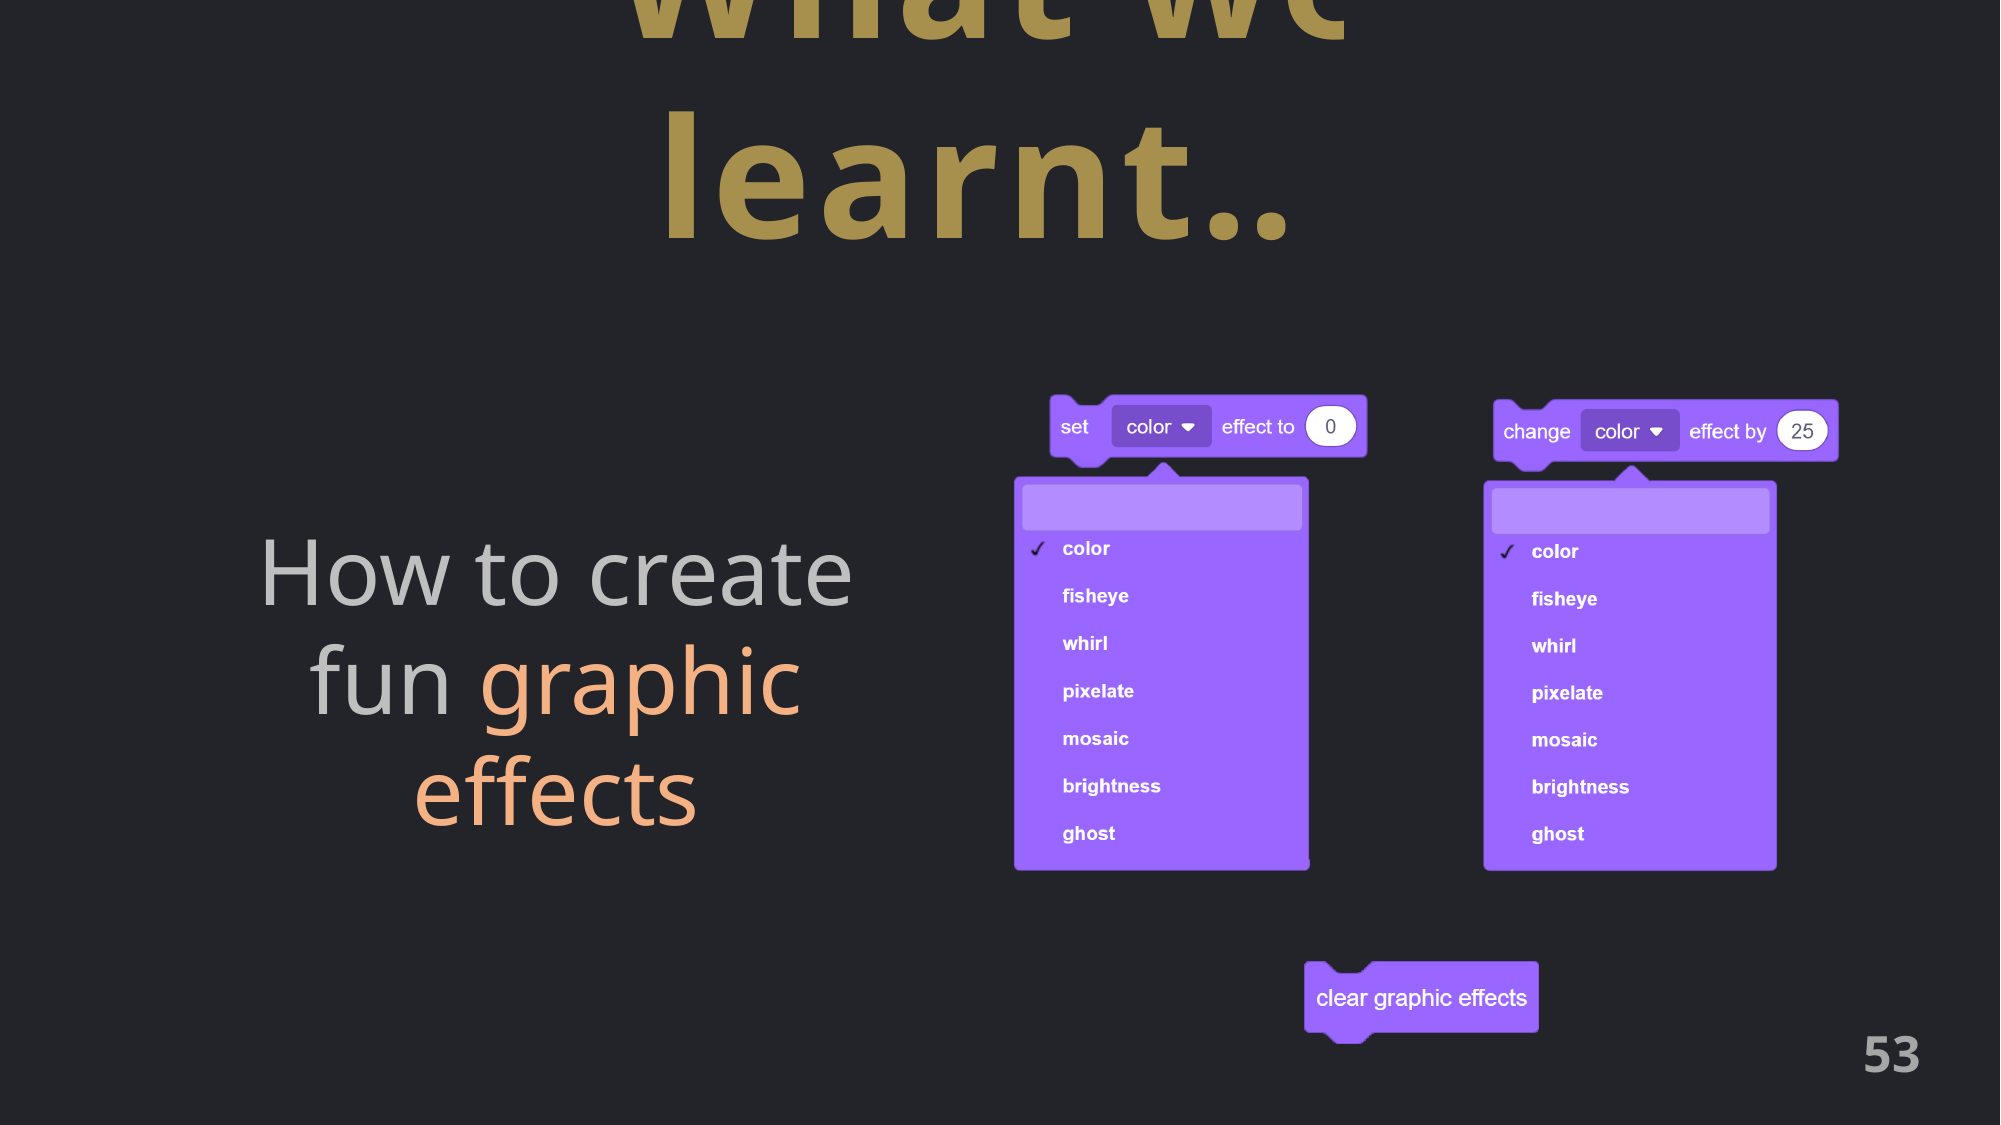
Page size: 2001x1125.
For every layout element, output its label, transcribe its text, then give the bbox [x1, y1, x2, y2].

slide_number 53 [1485, 1026, 1936, 1087]
text_box How to create fun graphic effects [184, 505, 929, 851]
picture [985, 369, 1388, 896]
text_box What we learnt… [364, 23, 1636, 287]
picture [1304, 961, 1539, 1045]
picture [1444, 362, 1872, 904]
text_box [0, 0, 2000, 1125]
